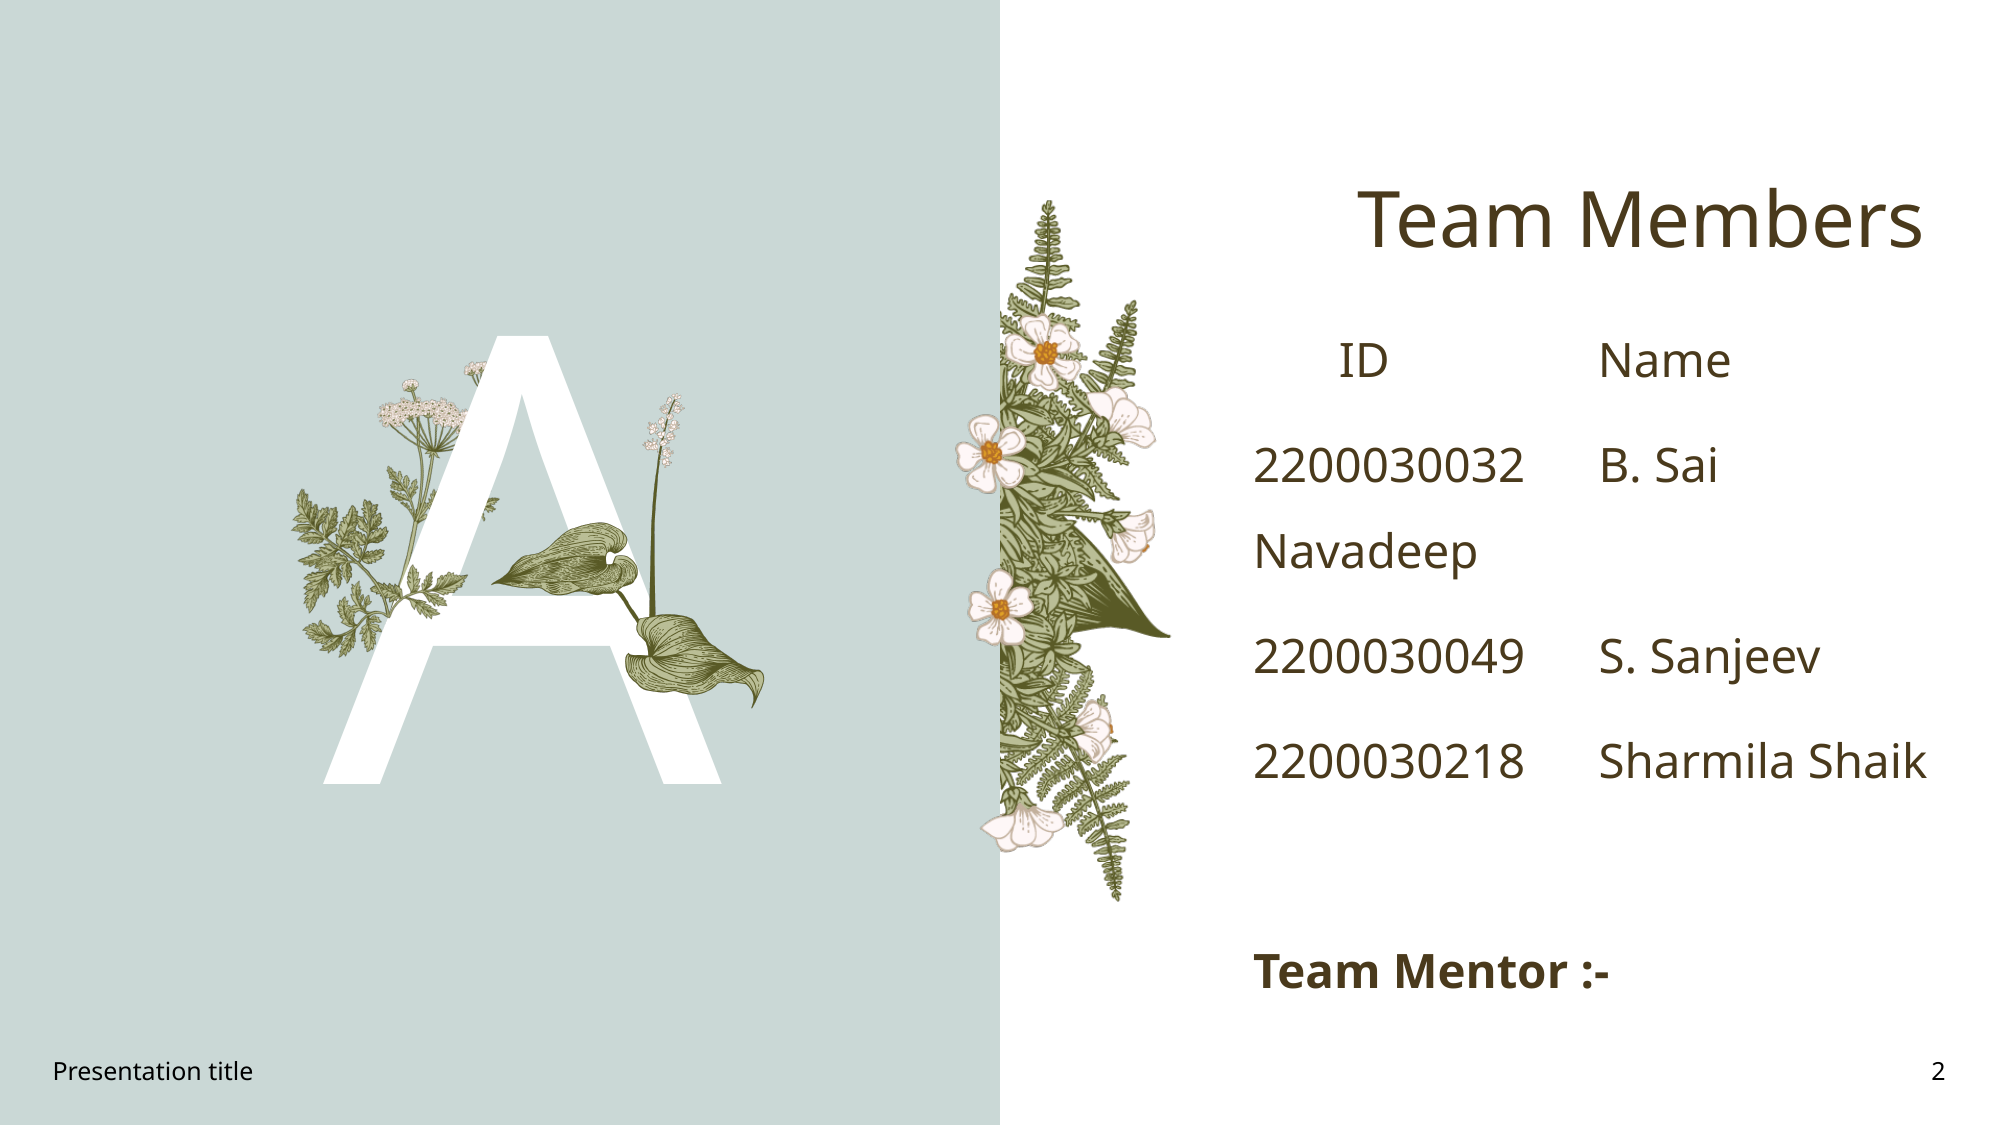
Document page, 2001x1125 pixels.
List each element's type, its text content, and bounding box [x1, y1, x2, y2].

picture [947, 190, 1186, 912]
slide_number 2 [1510, 1042, 1961, 1103]
list ID Name 2200030032 B. Sai Navadeep 2200030049 S. Sanjeev 2200030218 Sharmila Shaik Team Mentor :- [1238, 294, 1958, 1067]
title Team Members [1342, 160, 1958, 294]
picture [258, 384, 776, 718]
list A [201, 233, 845, 930]
footer Presentation title [37, 1042, 713, 1103]
